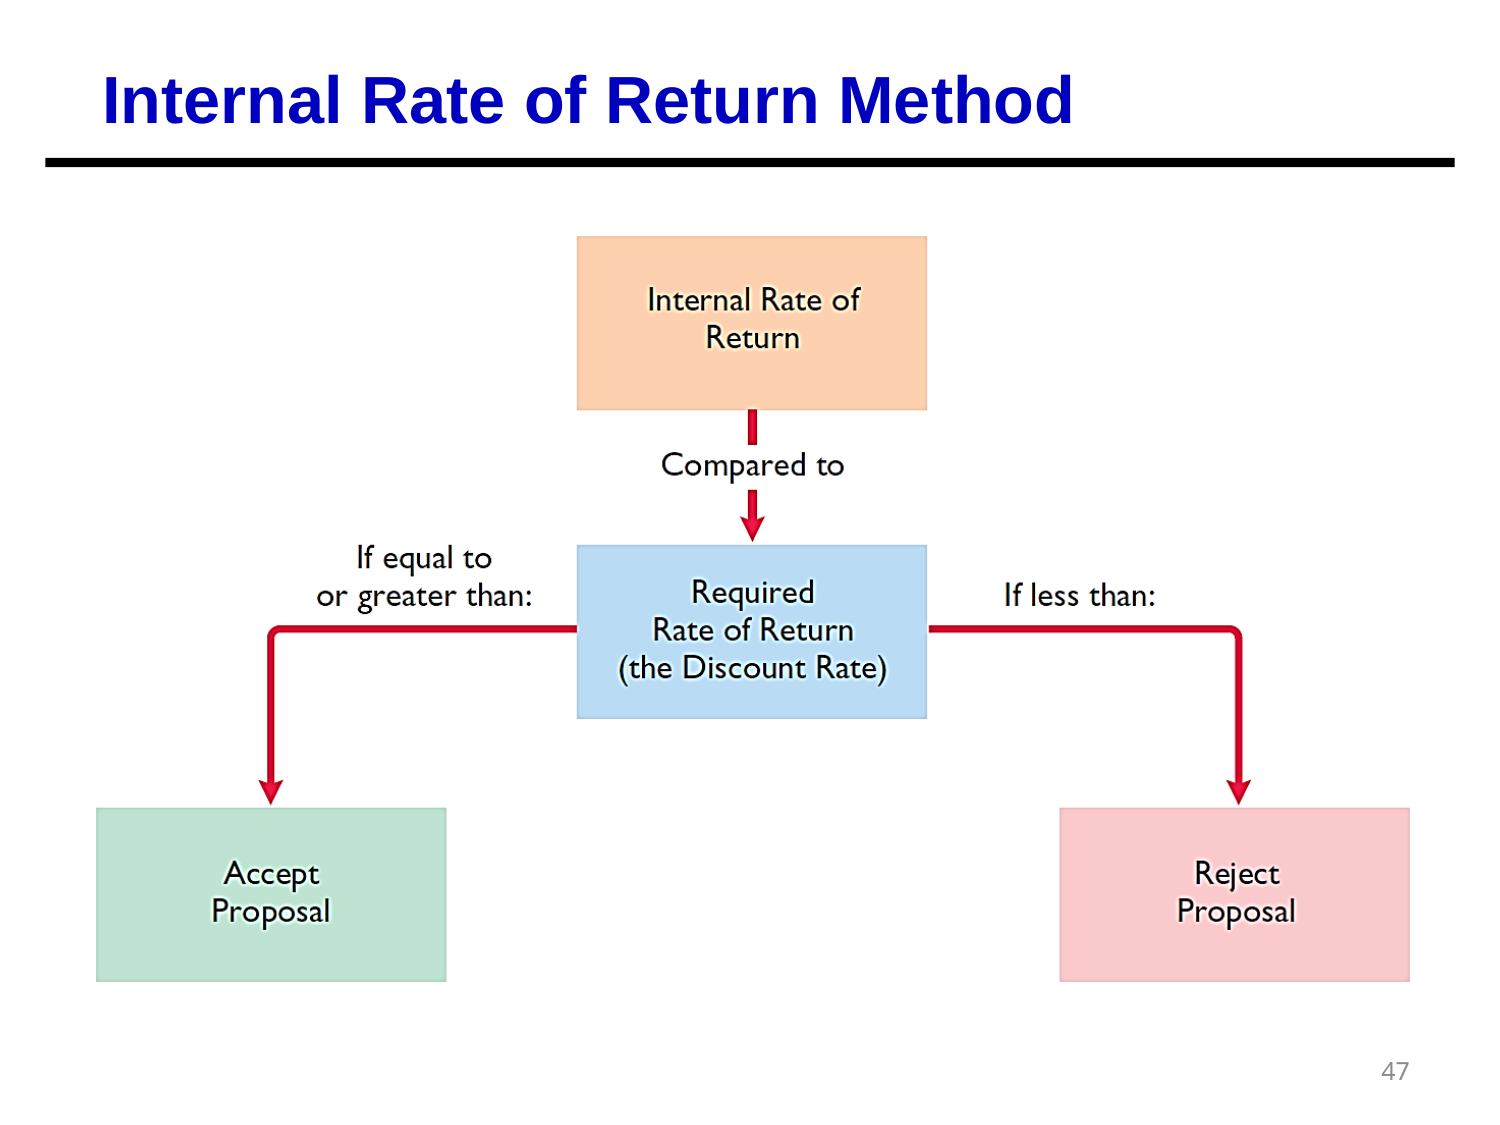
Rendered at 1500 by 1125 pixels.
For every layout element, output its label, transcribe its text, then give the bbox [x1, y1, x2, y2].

slide_number 47 [1074, 1042, 1425, 1103]
text_box Internal Rate of Return Method [87, 50, 1338, 142]
picture [87, 228, 1420, 988]
